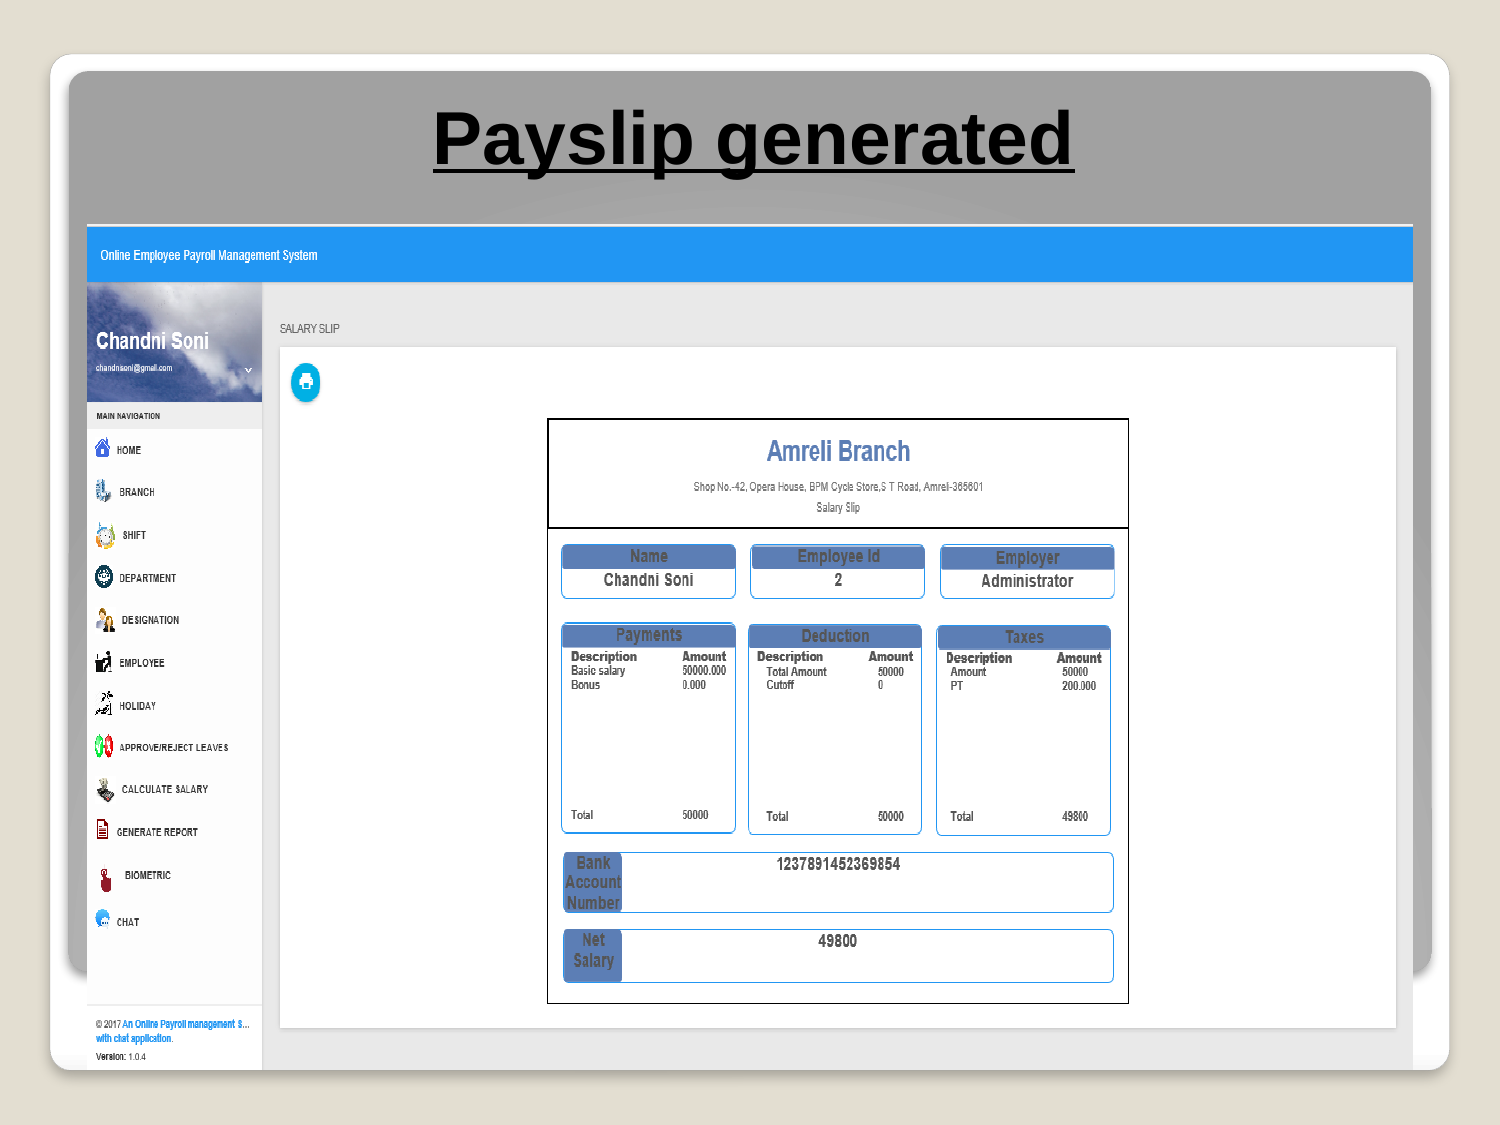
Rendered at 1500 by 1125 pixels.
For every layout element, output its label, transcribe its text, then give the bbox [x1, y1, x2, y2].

title Payslip generated [82, 75, 1425, 188]
picture [87, 224, 1413, 1070]
